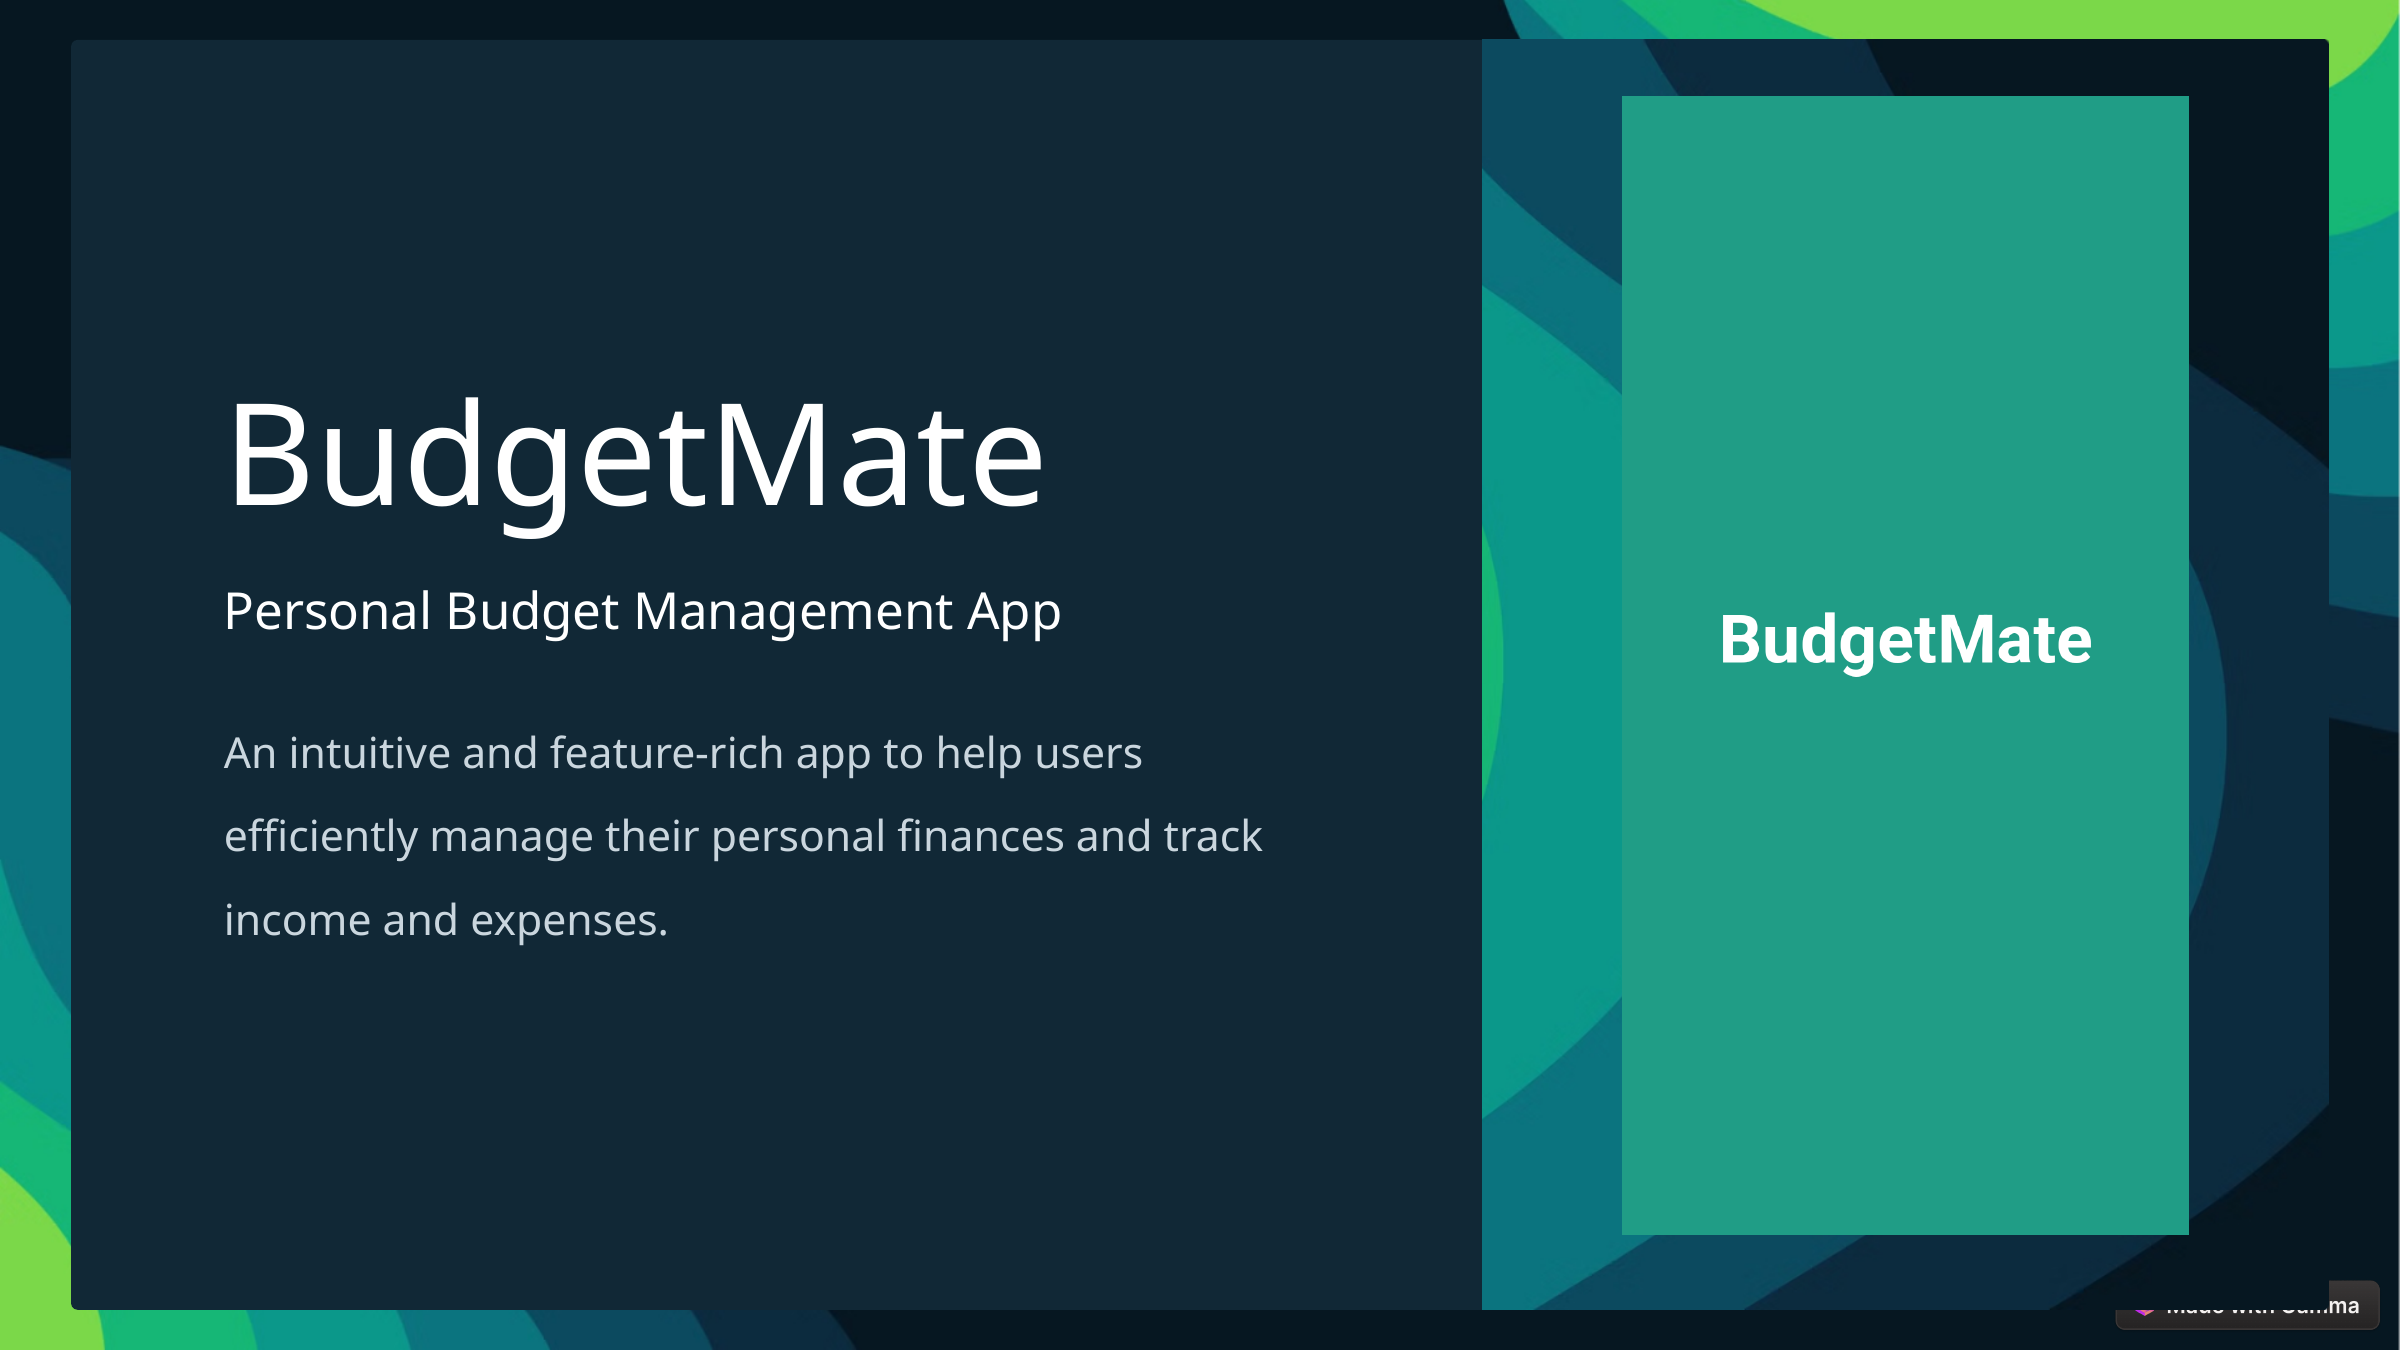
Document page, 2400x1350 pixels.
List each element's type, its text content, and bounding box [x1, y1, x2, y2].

picture [0, 0, 2400, 1350]
text_box BudgetMate [223, 321, 1330, 499]
text_box An intuitive and feature-rich app to help users efficiently manage their personal finances and track income and expenses. [223, 693, 1330, 904]
text_box [71, 39, 1480, 1310]
text_box Personal Budget Management App [223, 563, 1301, 628]
